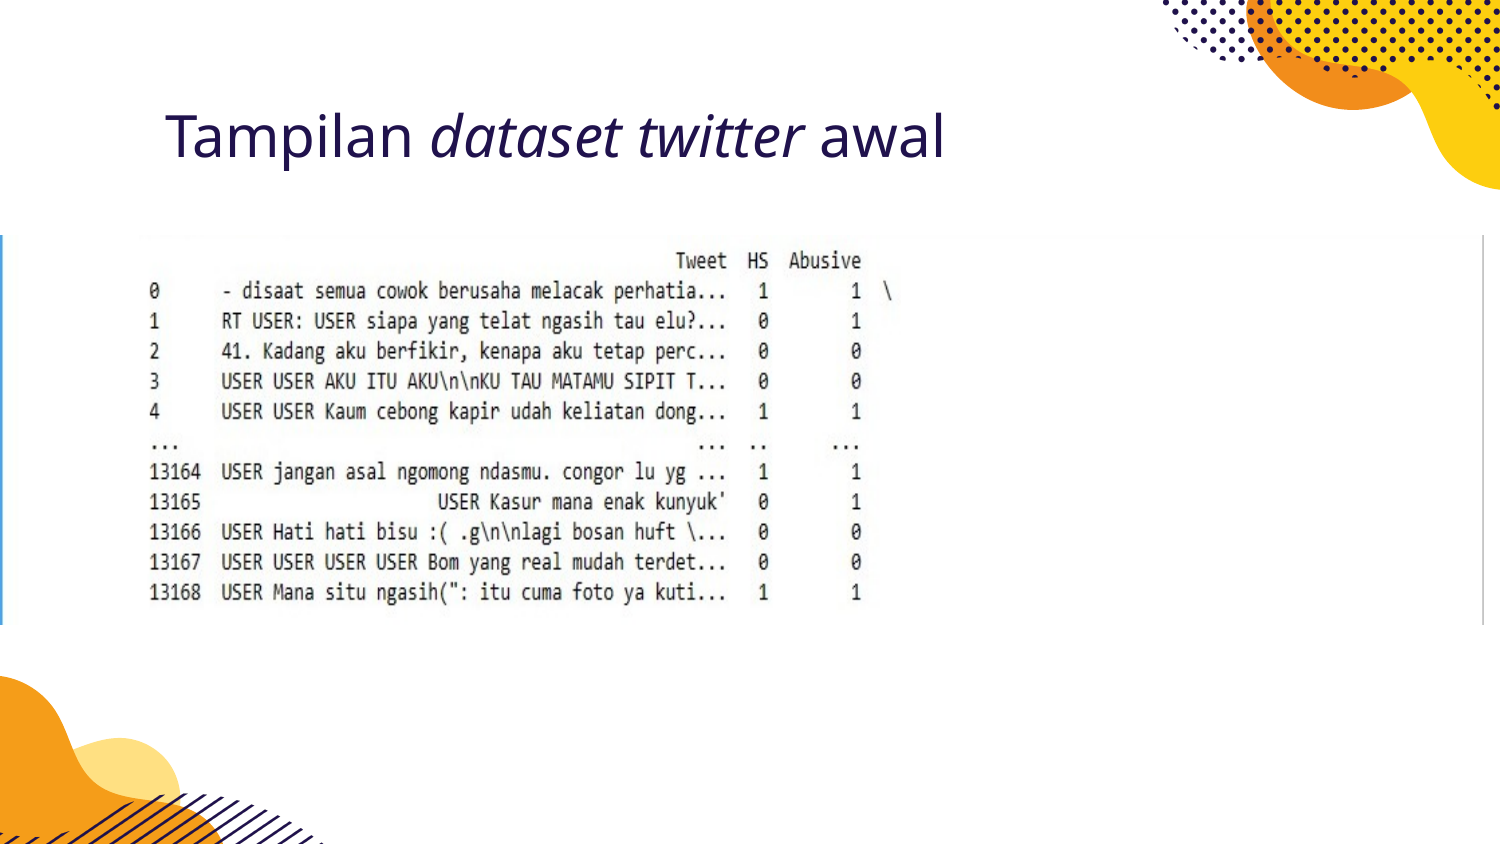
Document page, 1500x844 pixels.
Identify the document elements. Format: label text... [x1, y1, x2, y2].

picture [0, 634, 446, 844]
title Tampilan dataset twitter awal [150, 83, 1348, 178]
picture [0, 0, 1500, 625]
